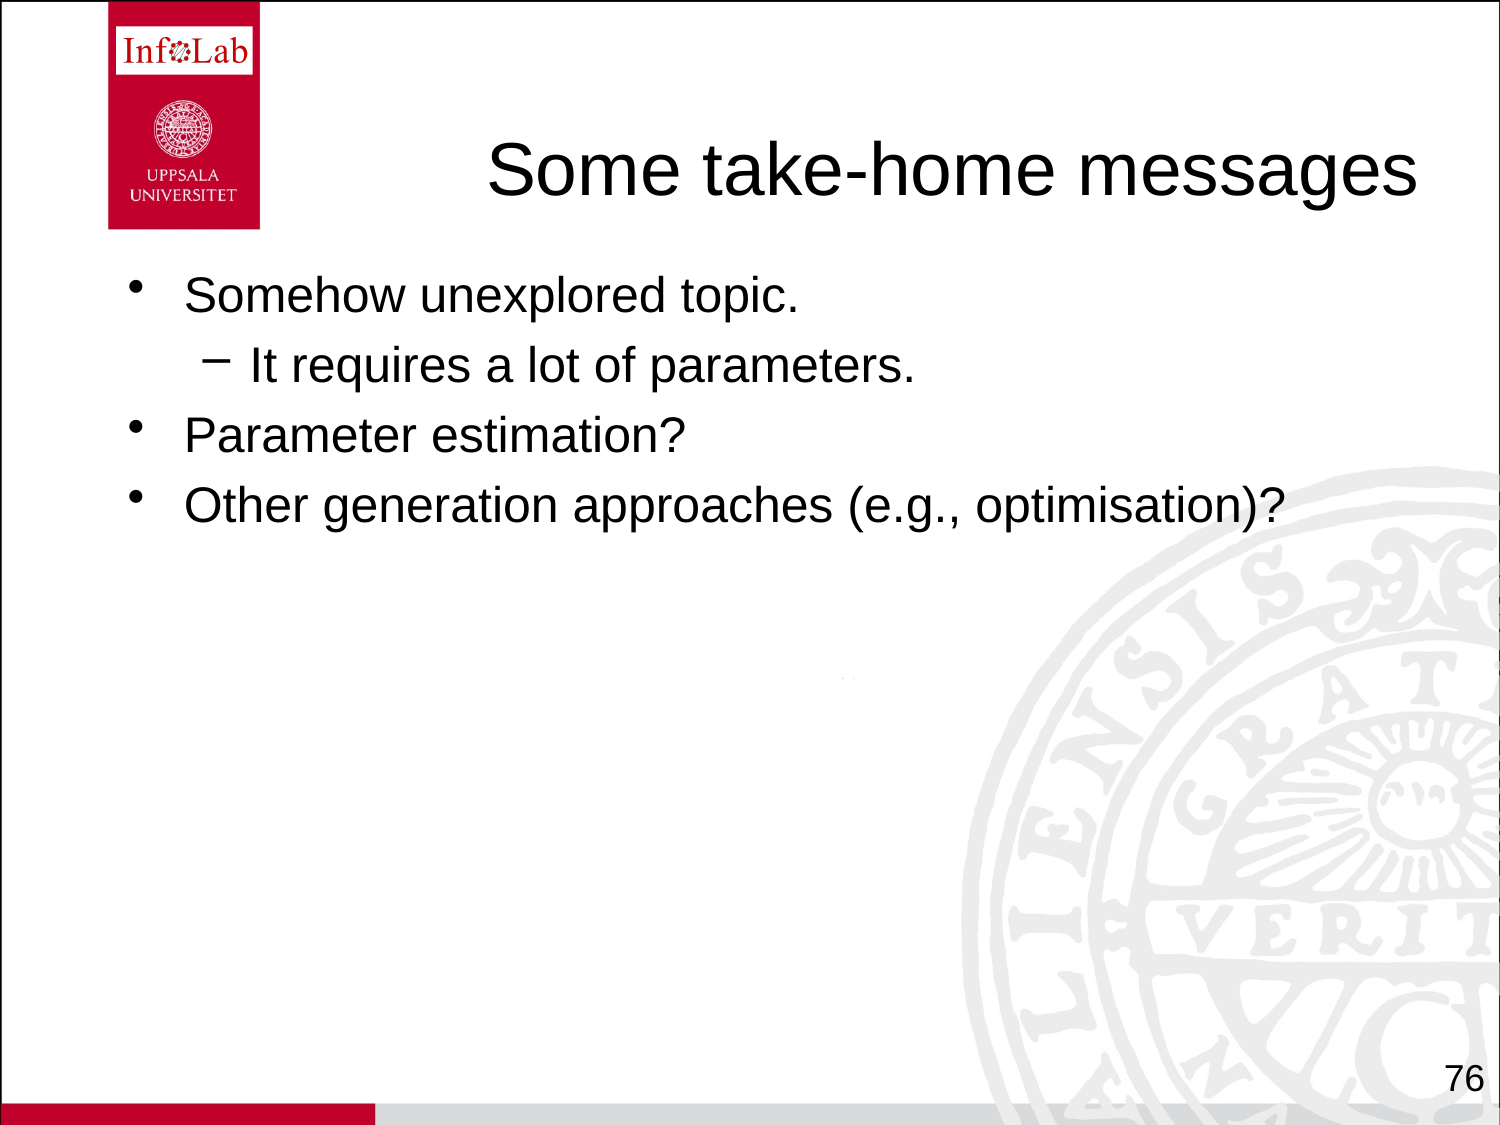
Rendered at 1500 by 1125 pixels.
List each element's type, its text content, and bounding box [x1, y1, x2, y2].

picture [0, 0, 1500, 1125]
list Somehow unexplored topic. It requires a lot of parameters. Parameter estimation? Other generation approaches (e.g., optimisation)? [112, 255, 1436, 1047]
title Some take-home messages [289, 99, 1436, 232]
